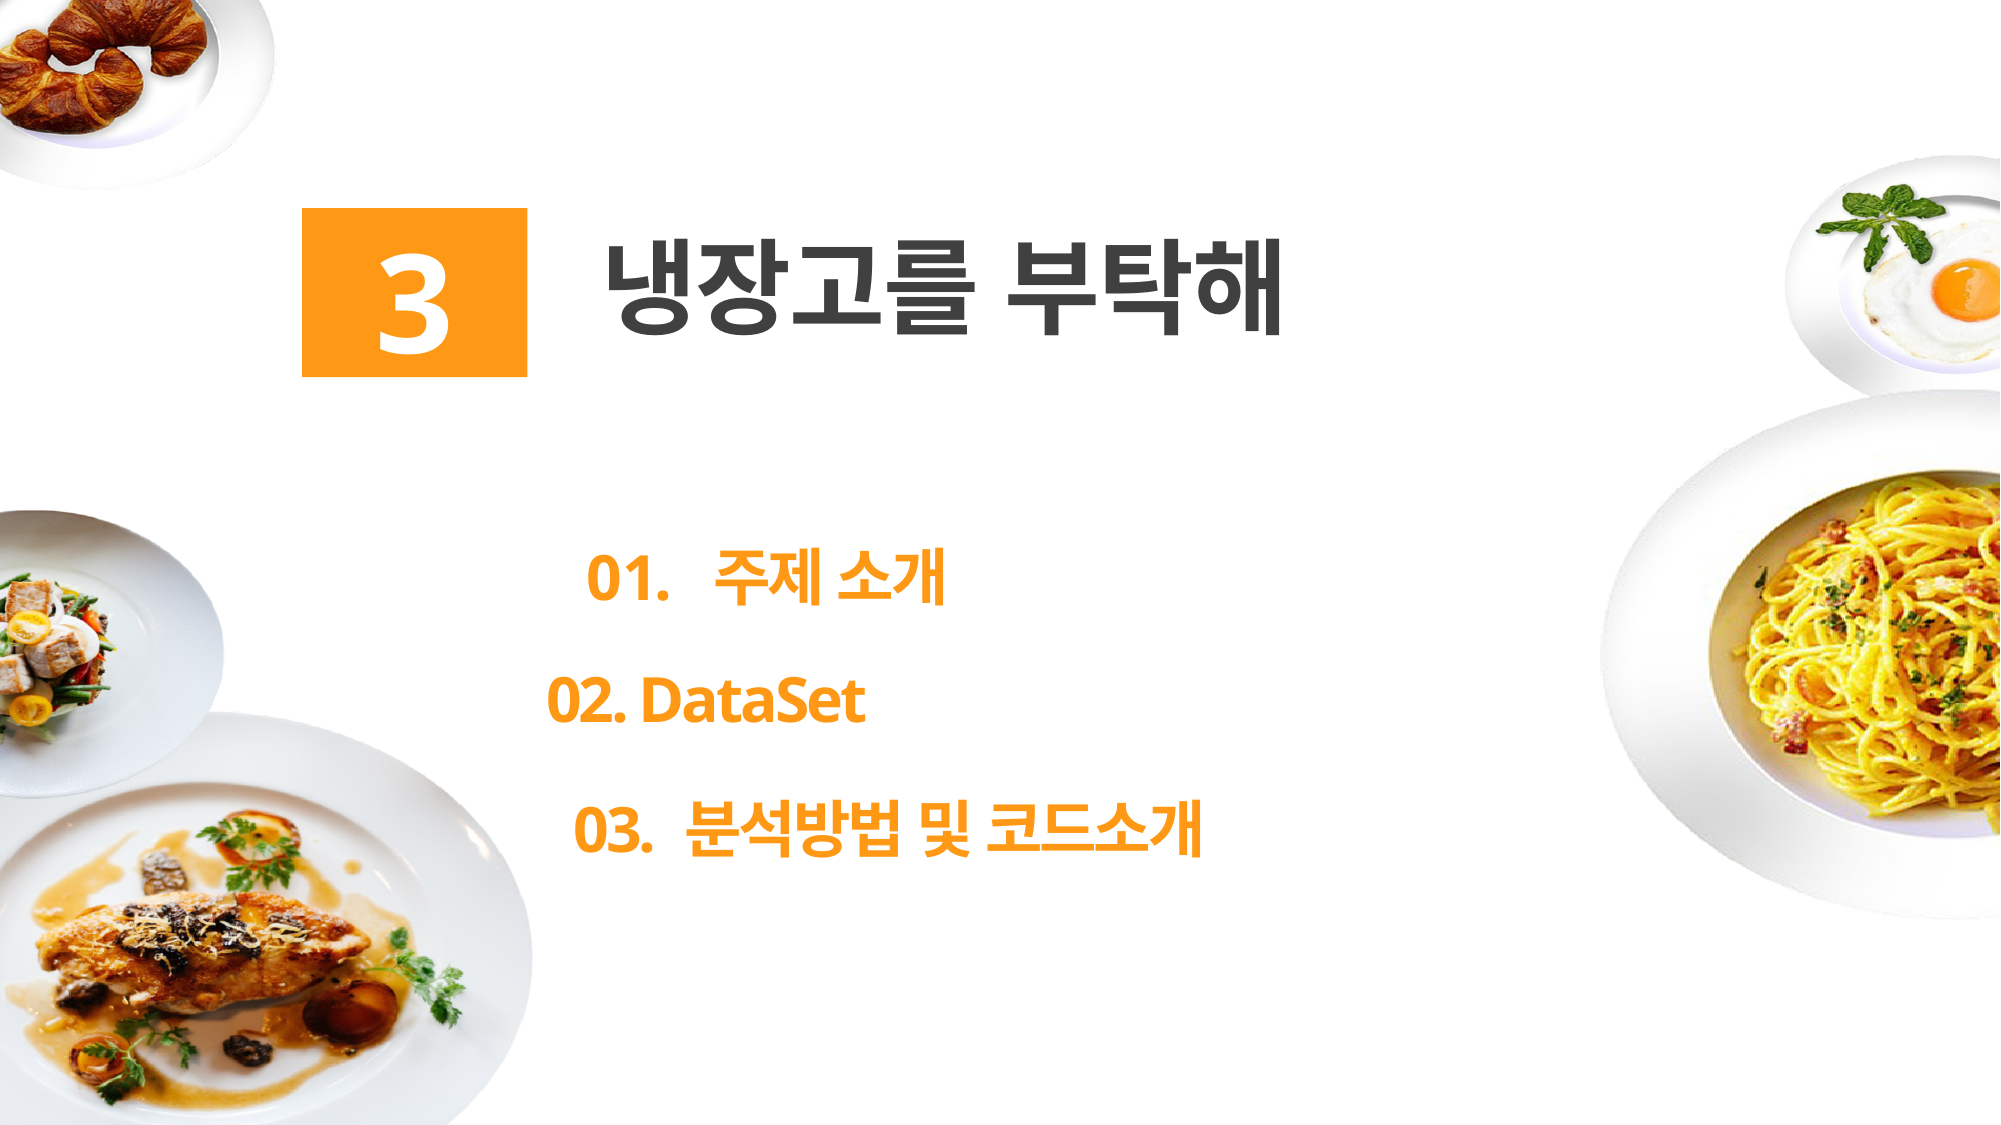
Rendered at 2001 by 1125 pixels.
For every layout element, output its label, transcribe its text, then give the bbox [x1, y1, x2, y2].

picture [1590, 149, 2000, 931]
text_box 03. 분석방법 및 코드소개 [558, 767, 1221, 872]
text_box 02. DataSet [531, 637, 1461, 742]
list 냉장고를 부탁해 [586, 219, 1579, 350]
text_box 01. 주제 소개 [573, 515, 962, 620]
list 3 [302, 208, 528, 378]
picture [0, 491, 543, 1125]
picture [0, 0, 292, 197]
